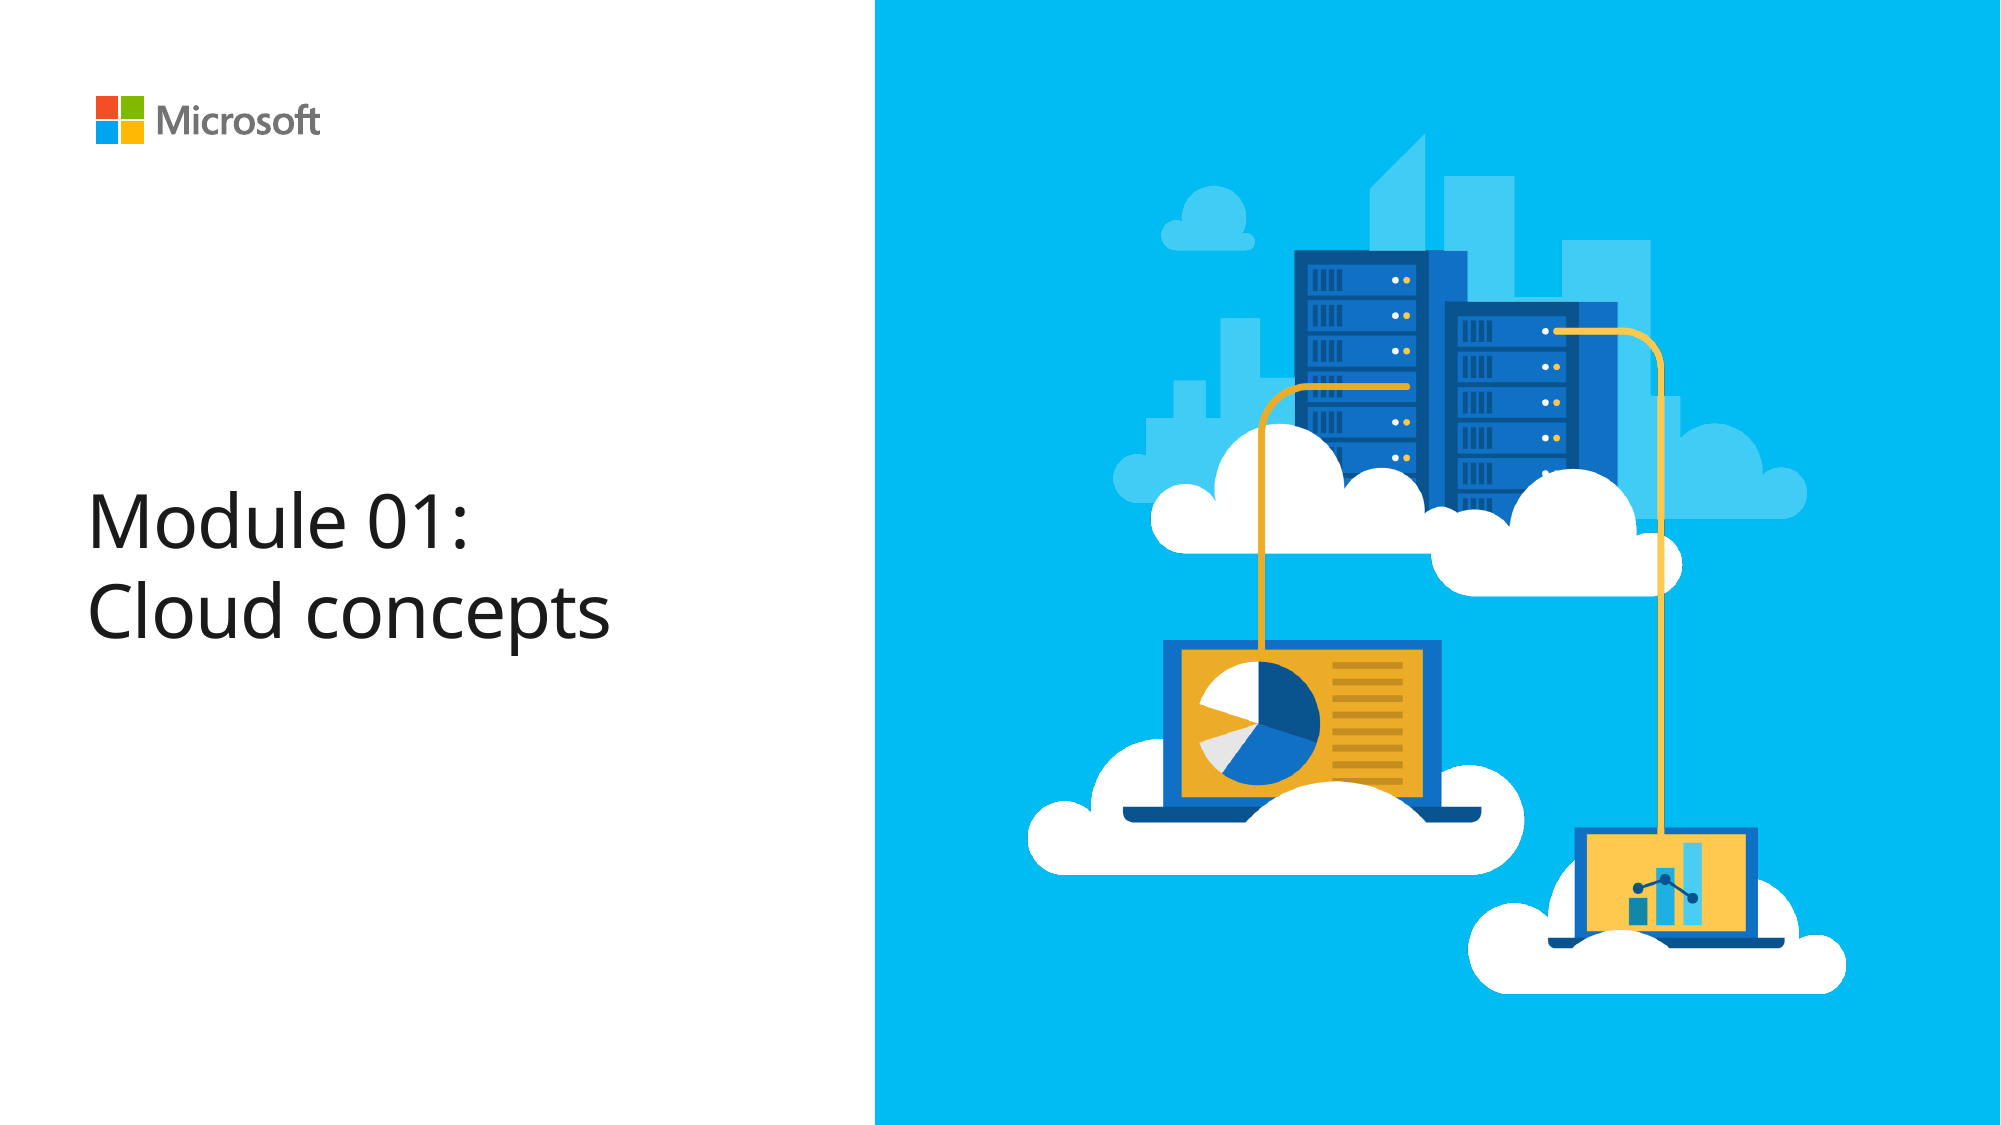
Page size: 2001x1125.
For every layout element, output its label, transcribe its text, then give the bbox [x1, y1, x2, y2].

picture [1162, 187, 1254, 250]
picture [1028, 136, 1846, 993]
title Module 01: Cloud concepts [86, 471, 866, 654]
